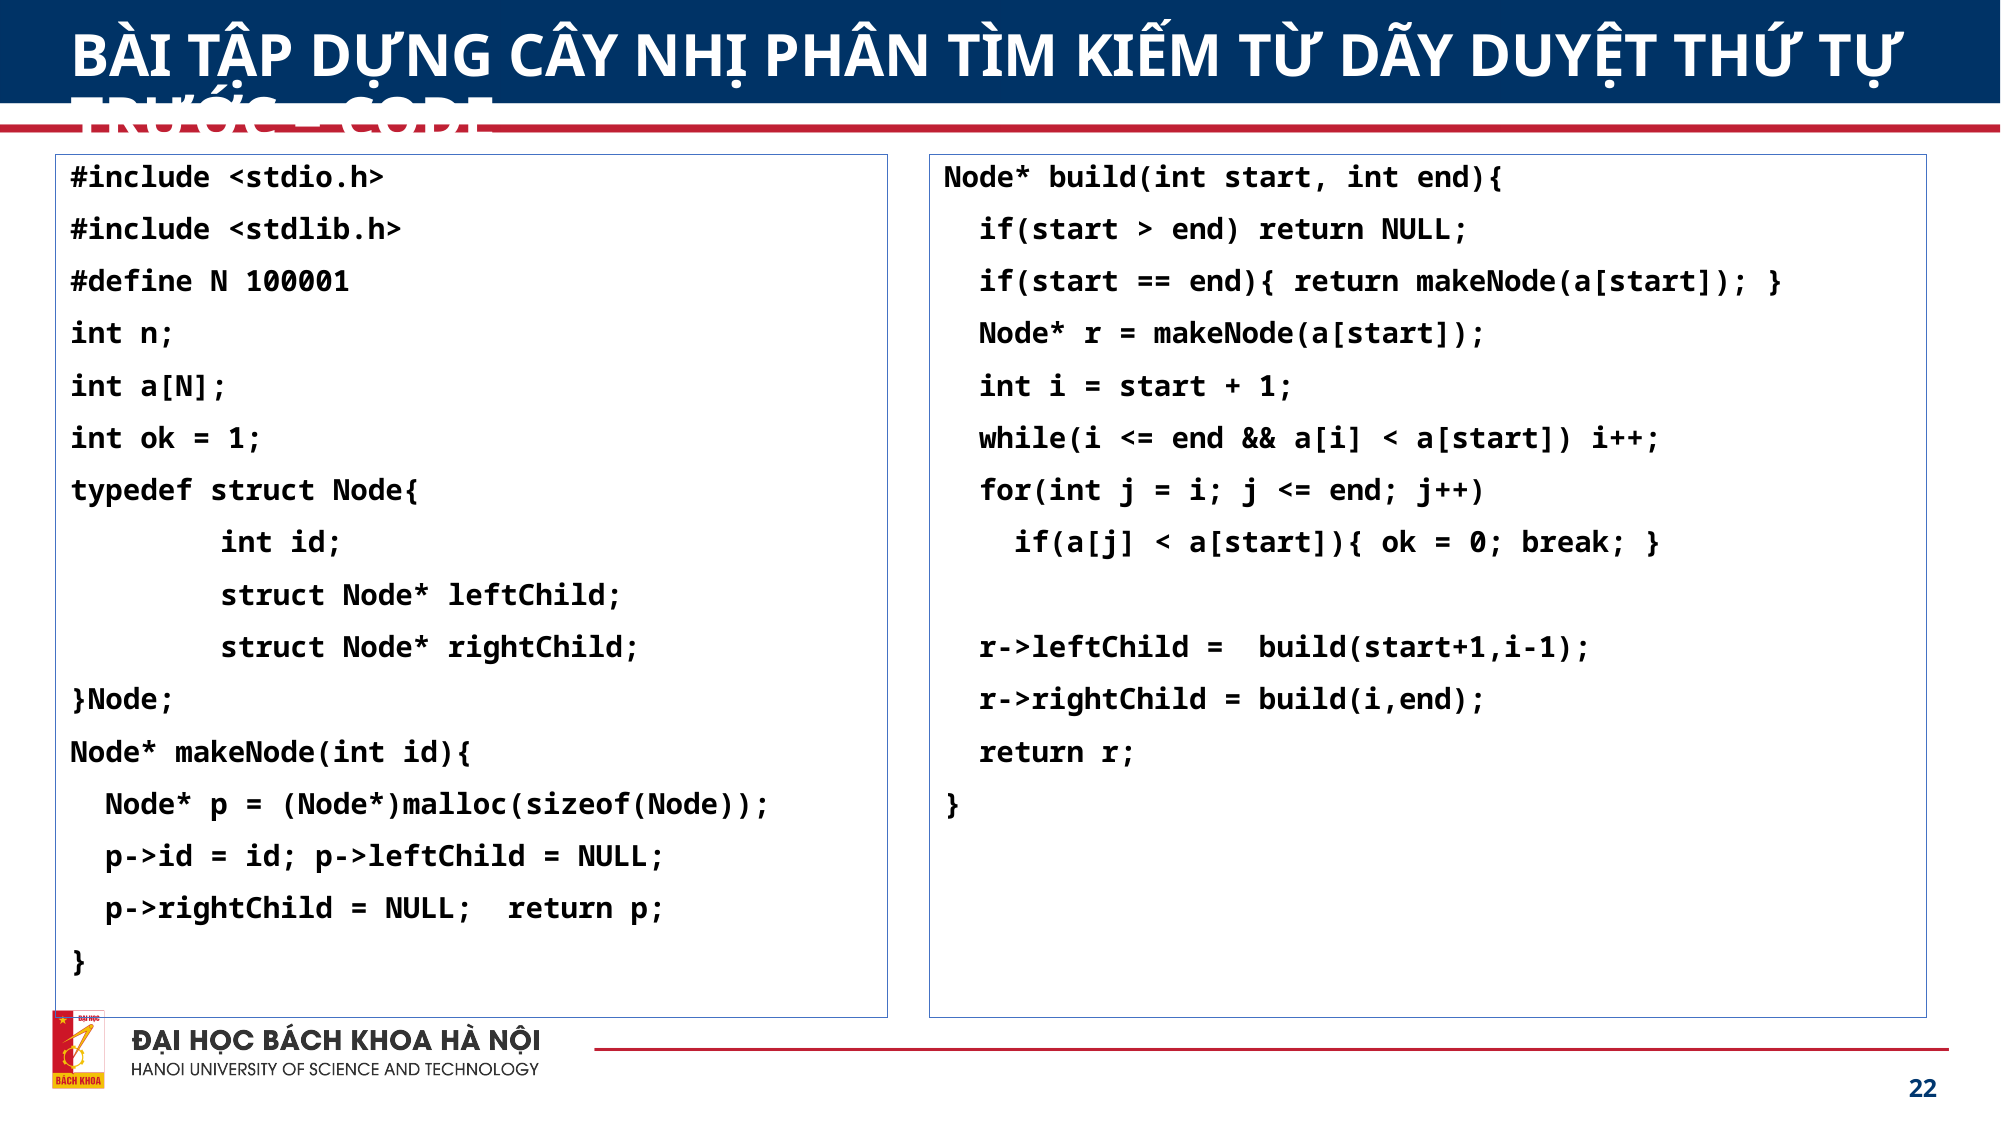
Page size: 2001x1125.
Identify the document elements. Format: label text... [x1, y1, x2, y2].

title BÀI TẬP DỰNG CÂY NHỊ PHÂN TÌM KIẾM TỪ DÃY DUYỆT THỨ TỰ TRƯỚC – CODE [55, 18, 1988, 90]
picture [0, 0, 2001, 1125]
slide_number 22 [1502, 1065, 1953, 1125]
text_box #include <stdio.h> #include <stdlib.h> #define N 100001 int n; int a[N]; int ok = 1; typedef struct Node{ int id; struct Node* leftChild; struct Node* rightChild; }Node; Node* makeNode(int id){ Node* p = (Node*)malloc(sizeof(Node)); p->id = id; p->leftChild = NULL; p->rightChild = NULL; return p; } [55, 154, 888, 1018]
text_box Node* build(int start, int end){ if(start > end) return NULL; if(start == end){ return makeNode(a[start]); } Node* r = makeNode(a[start]); int i = start + 1; while(i <= end && a[i] < a[start]) i++; for(int j = i; j <= end; j++) if(a[j] < a[start]){ ok = 0; break; } r->leftChild = build(start+1,i-1); r->rightChild = build(i,end); return r; } [929, 154, 1927, 1018]
